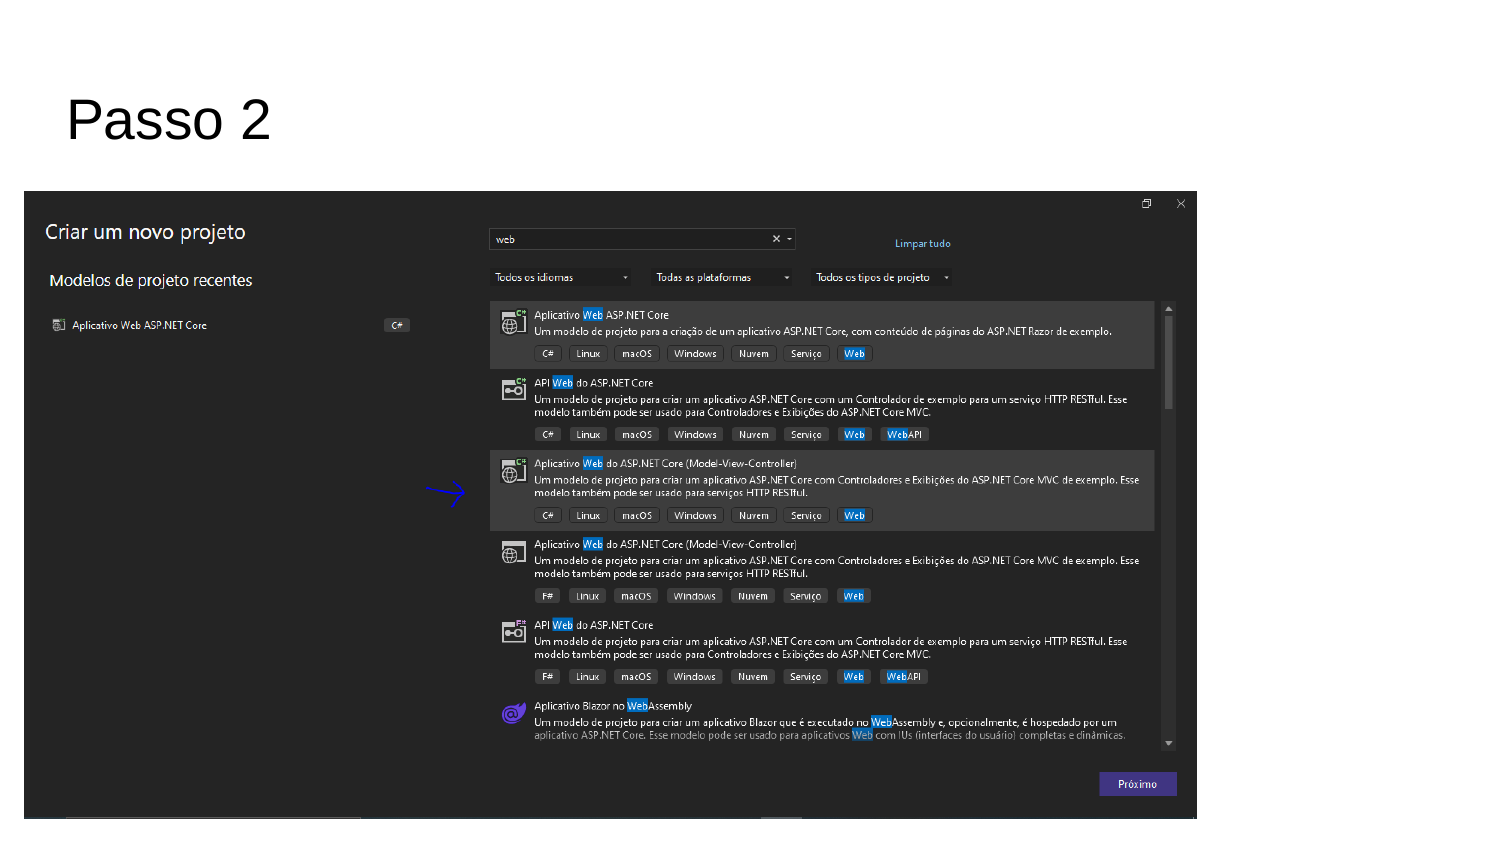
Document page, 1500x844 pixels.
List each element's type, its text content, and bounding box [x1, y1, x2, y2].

title Passo 2 [51, 72, 1449, 167]
picture [24, 191, 1197, 819]
